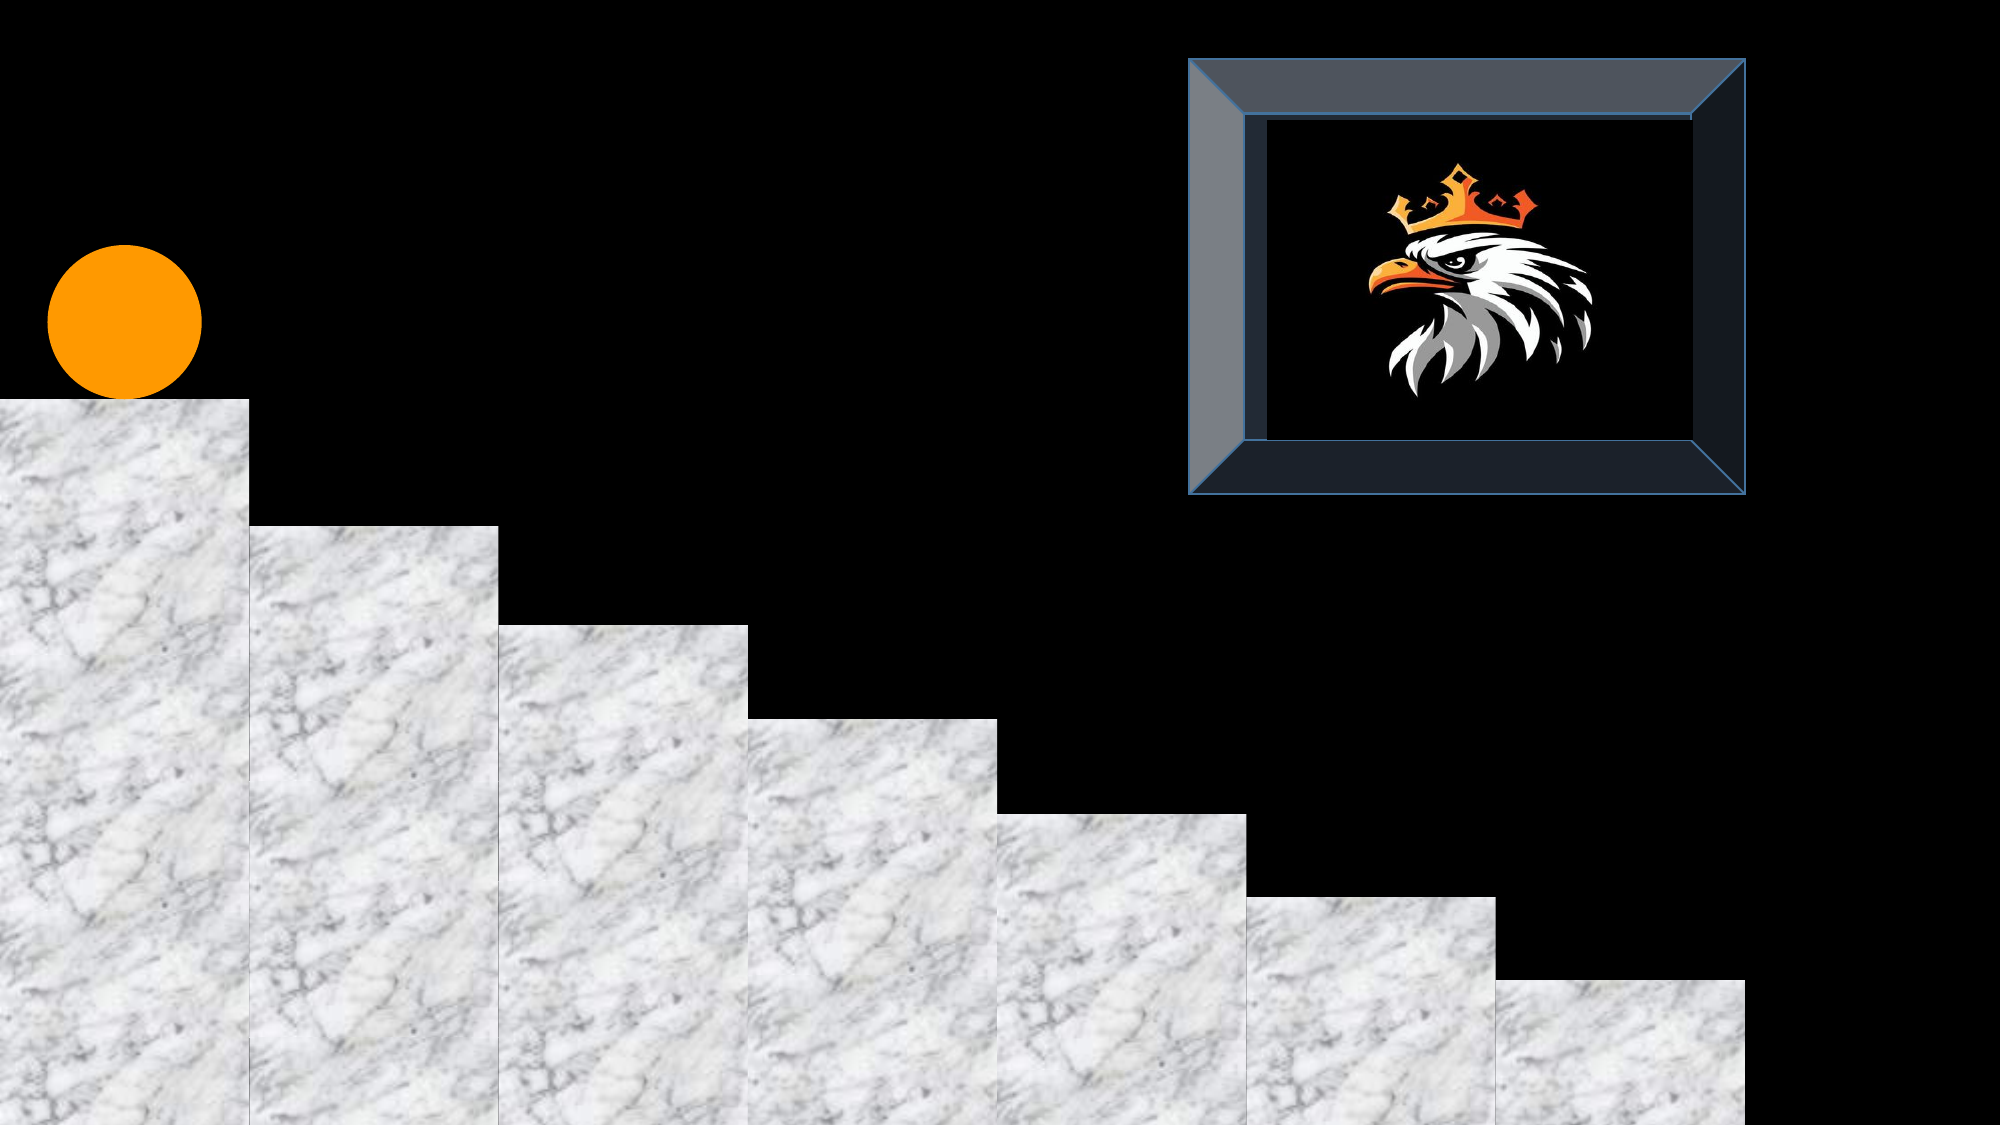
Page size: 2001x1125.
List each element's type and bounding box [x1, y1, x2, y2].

text_box [1495, 979, 1746, 1125]
text_box [996, 813, 1247, 1125]
text_box [1245, 896, 1497, 1125]
text_box [46, 243, 203, 401]
text_box [747, 719, 998, 1125]
text_box [1188, 58, 1746, 496]
text_box [0, 398, 250, 1125]
text_box [248, 525, 500, 1125]
text_box [498, 624, 749, 1125]
picture [1267, 120, 1693, 440]
